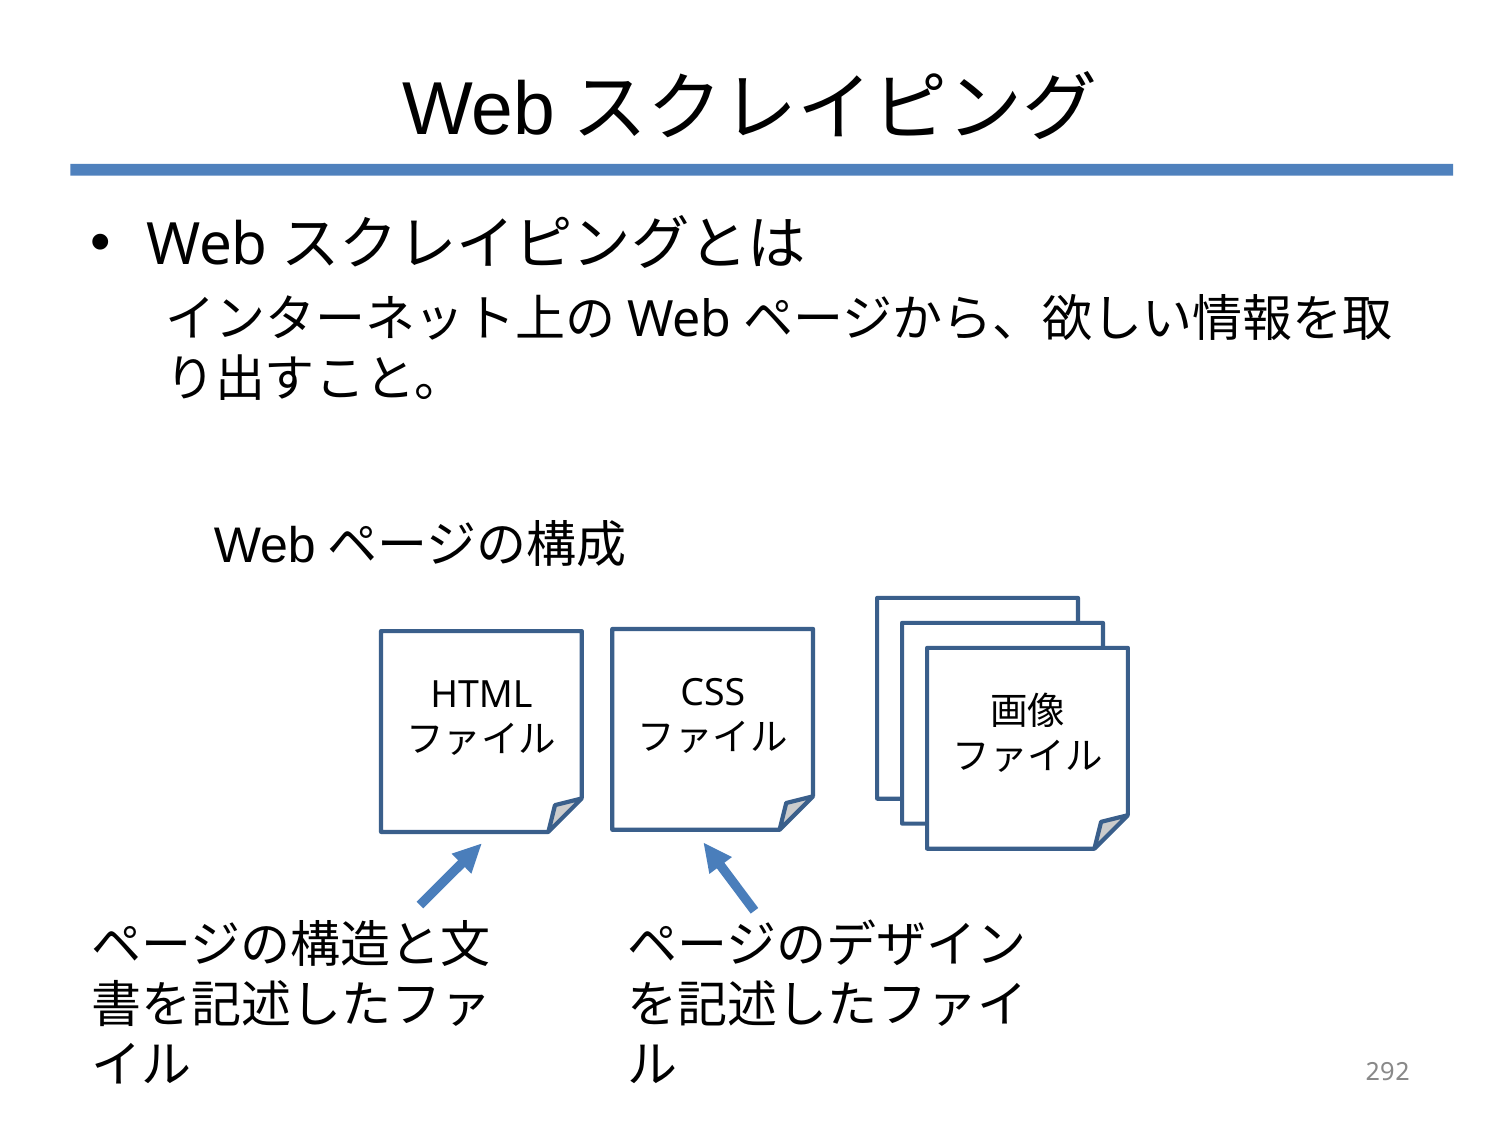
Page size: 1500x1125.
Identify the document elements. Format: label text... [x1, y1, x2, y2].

text_box [900, 620, 1106, 826]
text_box 画像 ファイル [925, 645, 1130, 851]
text_box [875, 595, 1081, 801]
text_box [703, 842, 755, 912]
text_box ページの構造と文書を記述したファイル [76, 905, 537, 1100]
text_box HTML ファイル [378, 629, 584, 835]
list Webスクレイピングとは インターネット上のWebページから、欲しい情報を取り出すこと。 [75, 199, 1425, 433]
text_box CSS ファイル [610, 626, 816, 832]
title Webスクレイピング [75, 45, 1425, 164]
text_box Webページの構成 [198, 505, 642, 581]
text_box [419, 843, 482, 906]
text_box ページのデザインを記述したファイル [612, 905, 1072, 1100]
slide_number 292 [1074, 1042, 1425, 1103]
